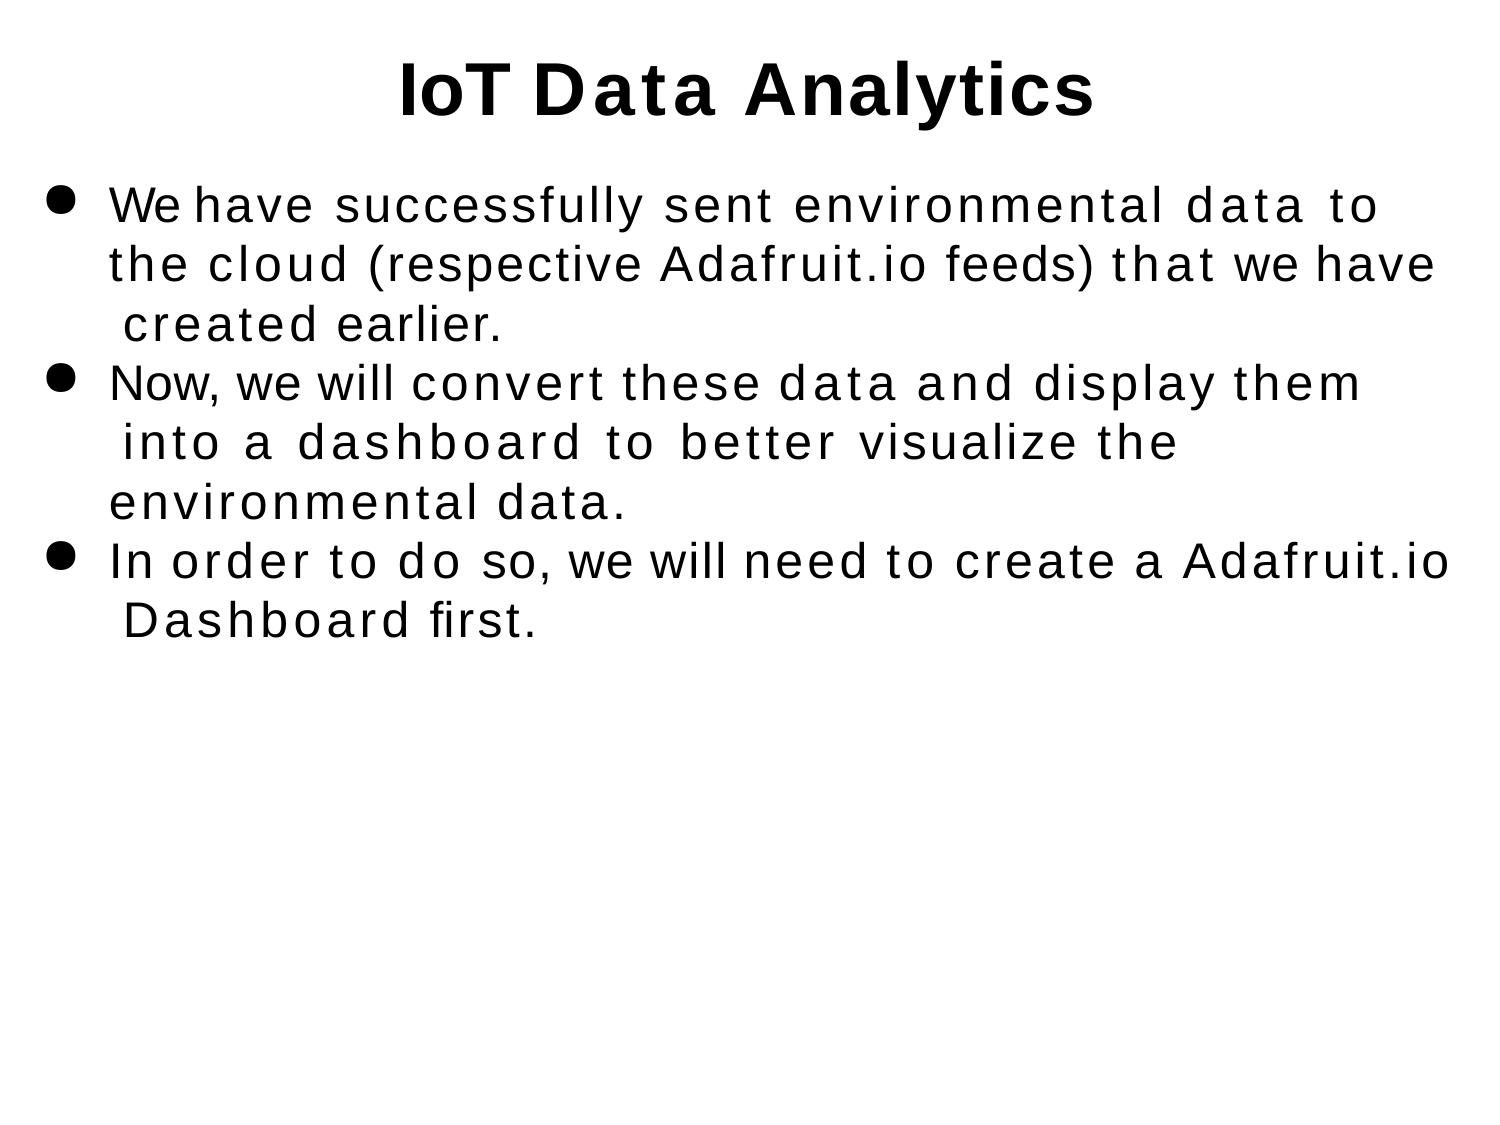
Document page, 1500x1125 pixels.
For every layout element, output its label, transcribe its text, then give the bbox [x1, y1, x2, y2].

title IoT Data Analytics [396, 38, 1104, 168]
text_box We have successfully sent environmental data to the cloud (respective Adafruit.io feeds) that we have created earlier. Now, we will convert these data and display them into a dashboard to better visualize the environmental data. In order to do so, we will need to create a Adafruit.io Dashboard ﬁrst. [39, 168, 1459, 648]
